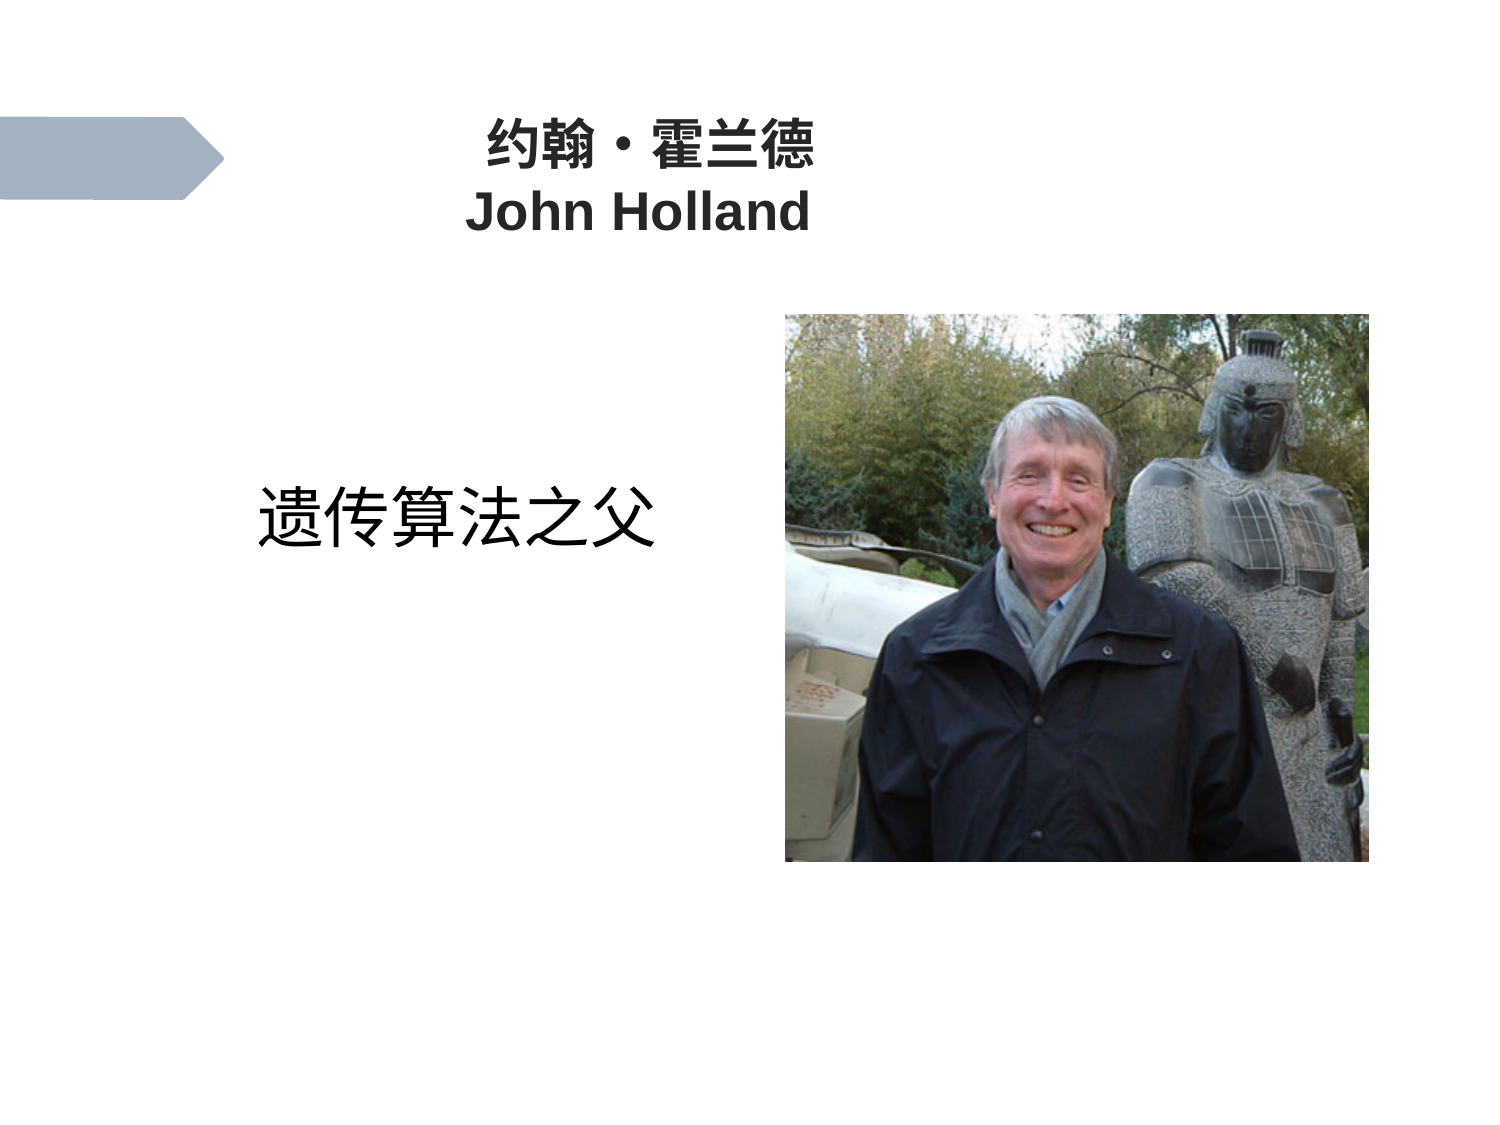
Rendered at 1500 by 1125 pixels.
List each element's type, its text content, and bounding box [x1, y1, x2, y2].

list 遗传算法之父 [242, 282, 1425, 1006]
title 约翰•霍兰德 John Holland [20, 101, 1258, 315]
picture [785, 314, 1369, 862]
